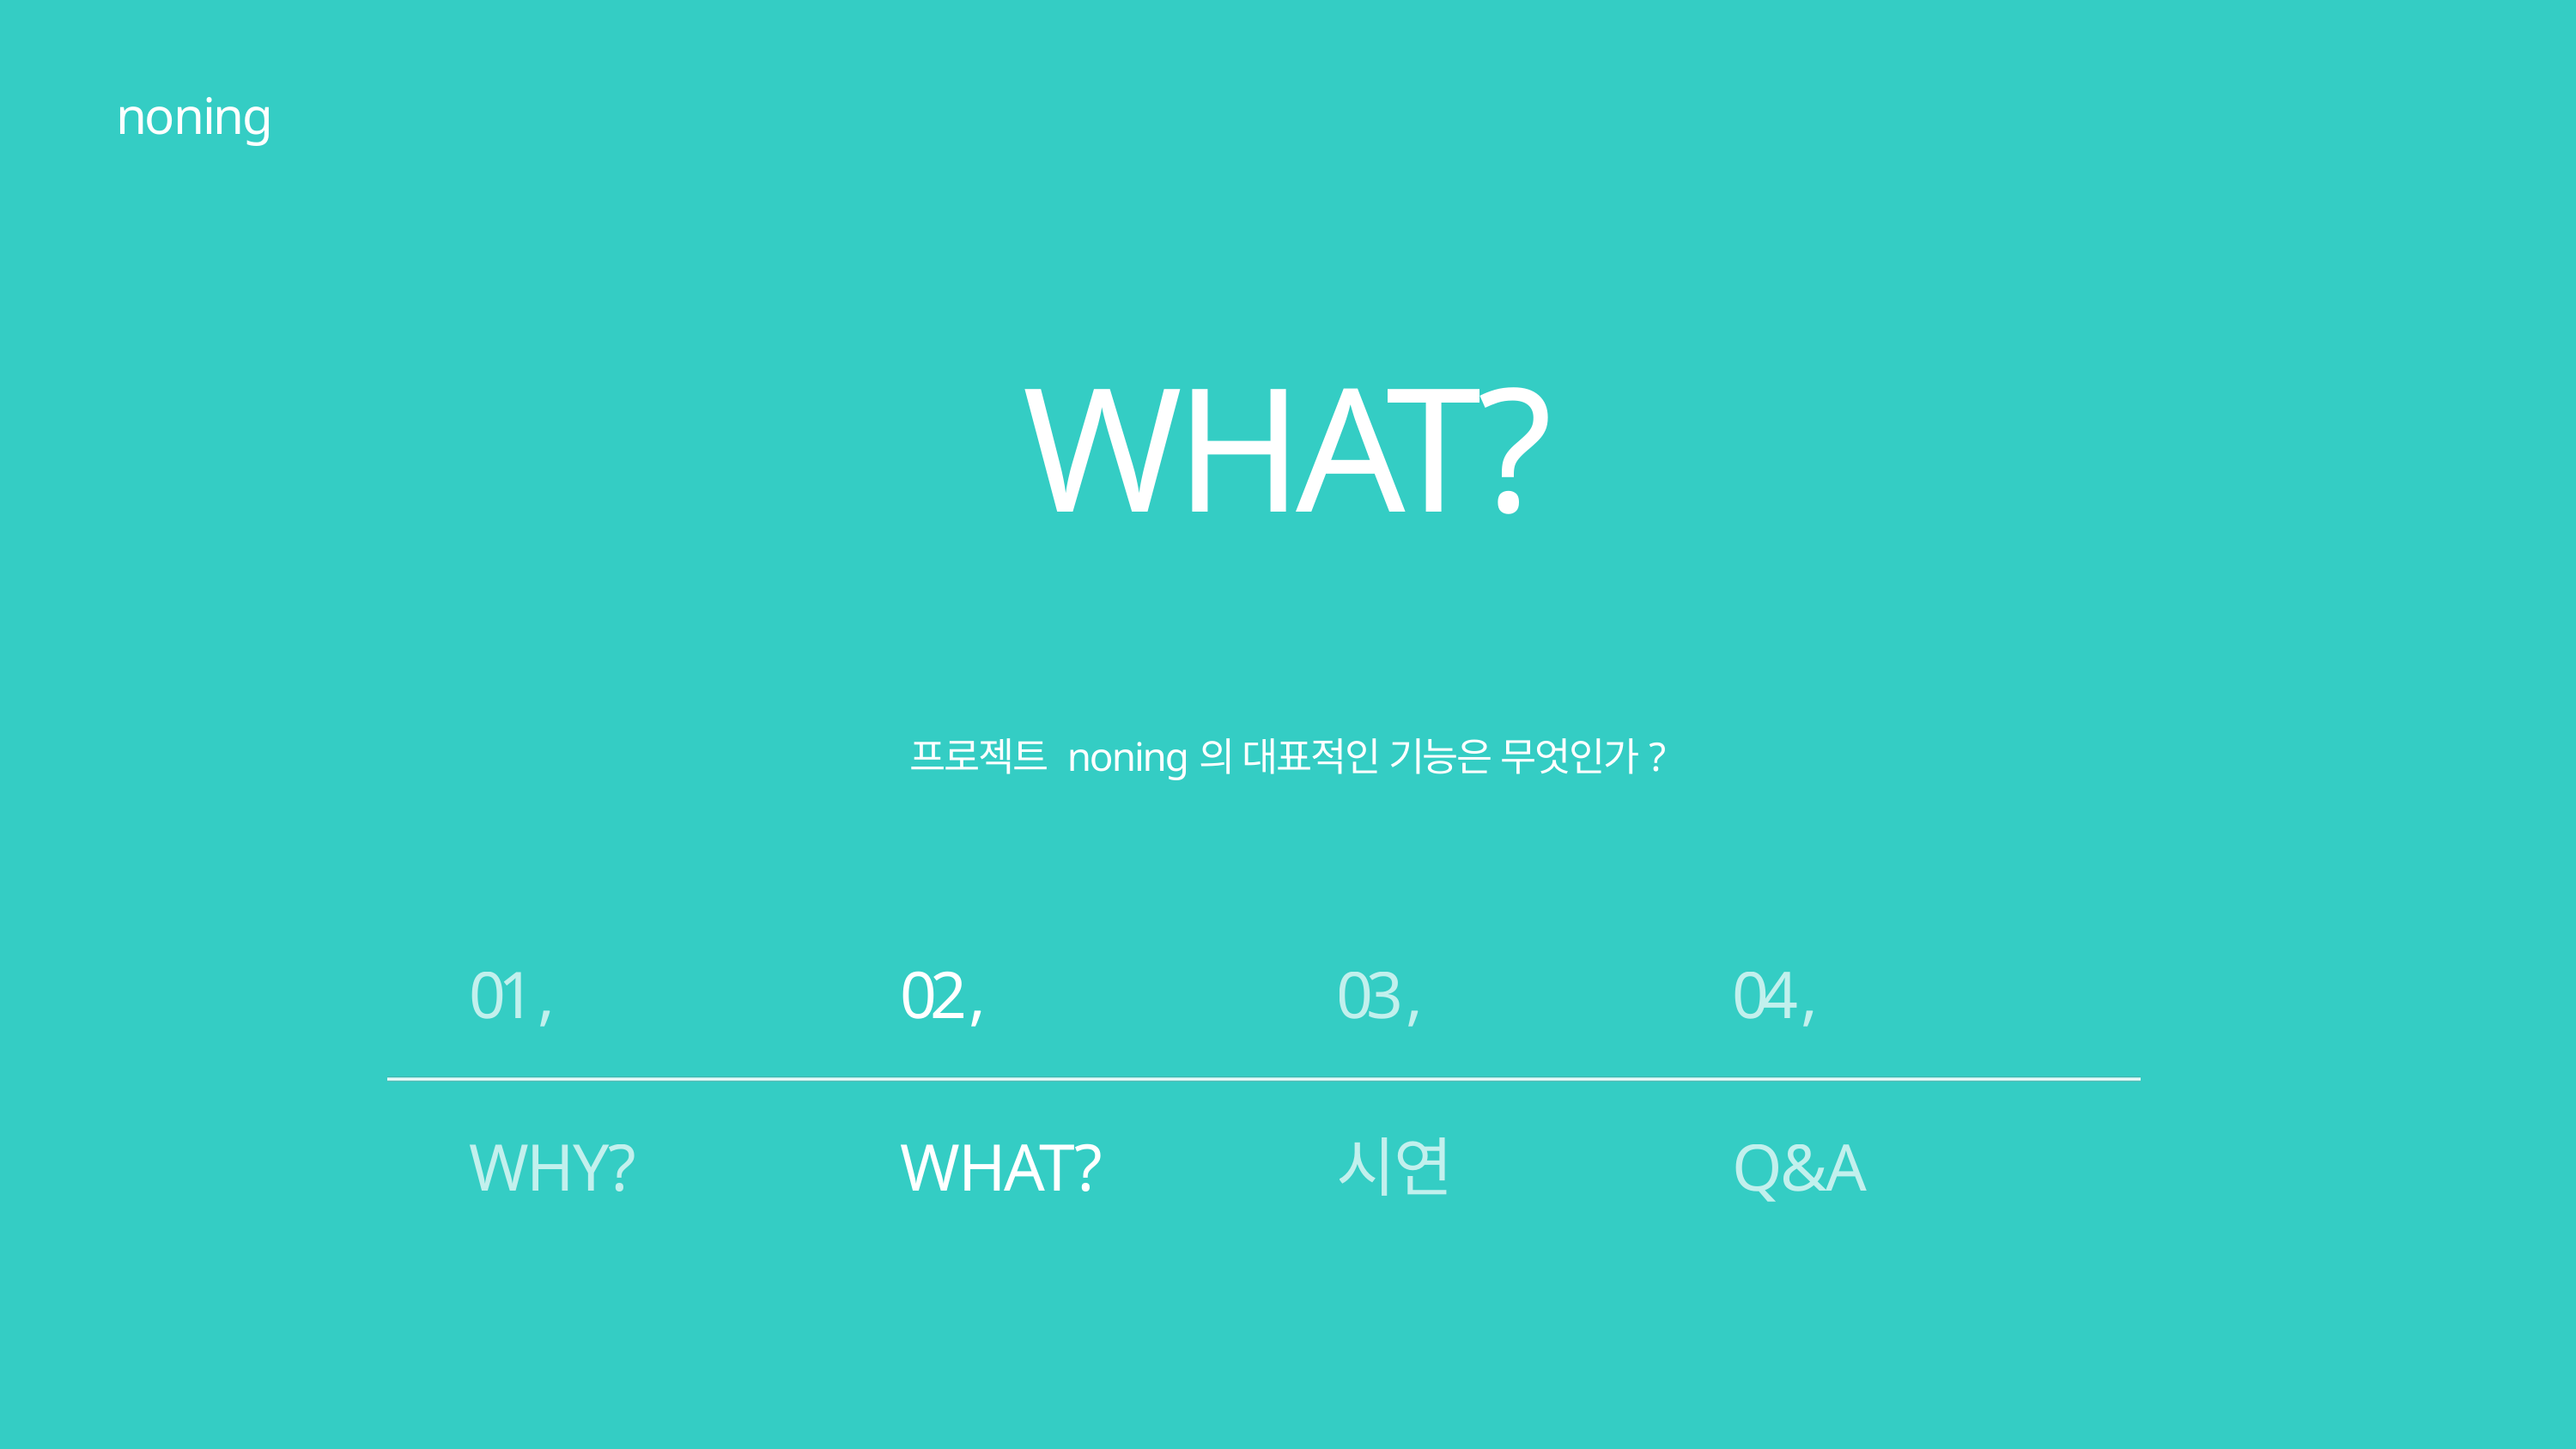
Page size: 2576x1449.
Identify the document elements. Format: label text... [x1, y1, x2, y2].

text_box 02 , [887, 948, 1180, 1039]
text_box Q&A [1719, 1120, 2423, 1210]
text_box 04 , [1719, 948, 2012, 1039]
text_box WHAT? [653, 334, 1922, 554]
text_box noning [103, 77, 323, 151]
text_box 01 , [456, 948, 601, 1039]
text_box 시연 [1323, 1120, 1719, 1210]
text_box 03 , [1323, 948, 1616, 1039]
text_box WHY? [456, 1120, 887, 1210]
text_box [387, 1073, 2141, 1087]
text_box 프로젝트 noning의 대표적인 기능은 무엇인가? [854, 725, 1722, 786]
text_box WHAT? [887, 1120, 1323, 1210]
